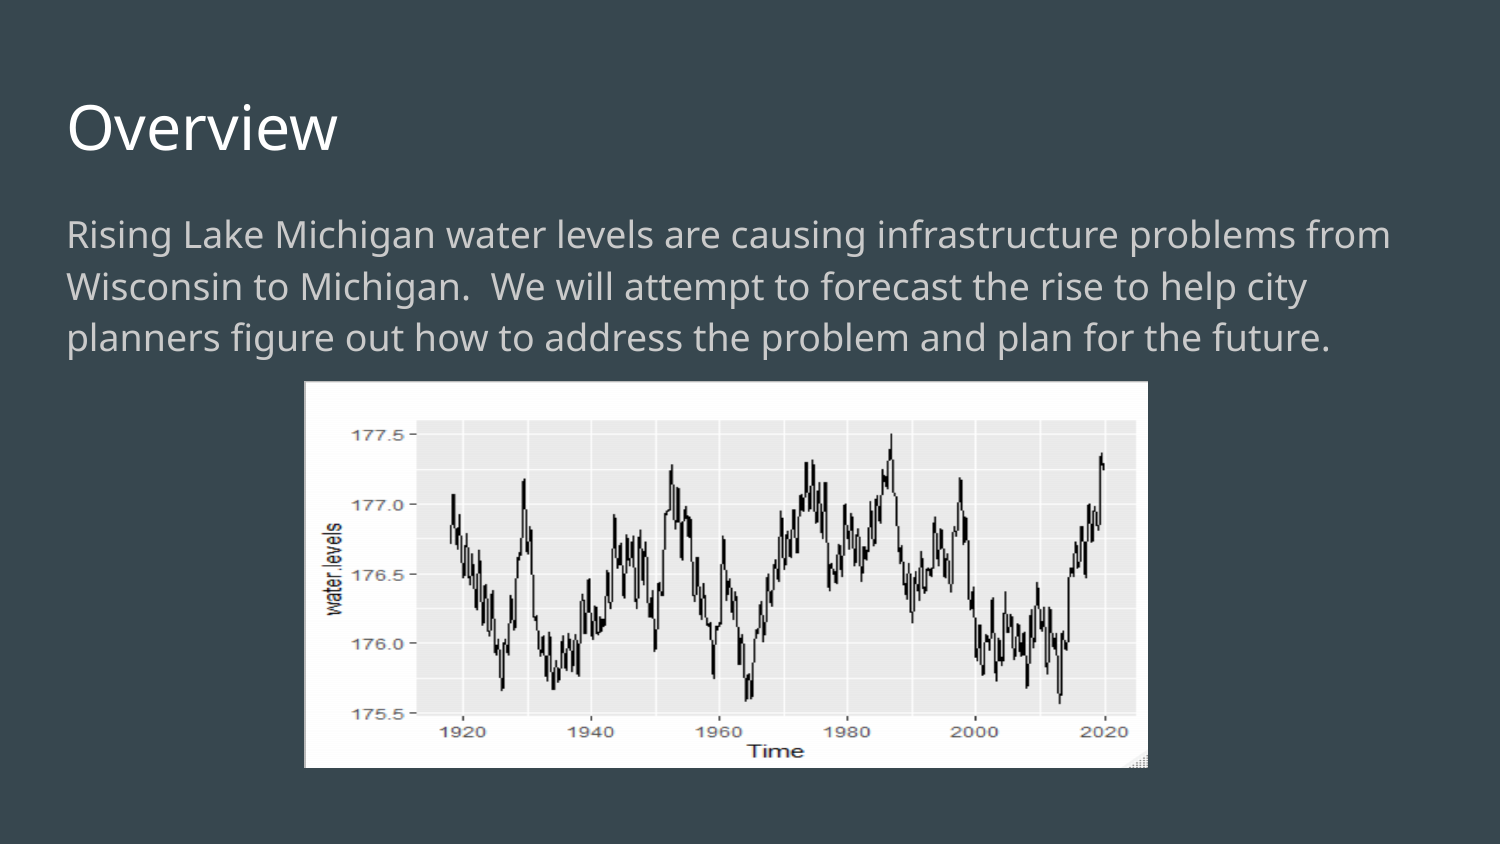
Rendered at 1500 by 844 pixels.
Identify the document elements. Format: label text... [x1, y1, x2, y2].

picture [303, 381, 1148, 769]
list Rising Lake Michigan water levels are causing infrastructure problems from Wisconsin to Michigan. We will attempt to forecast the rise to help city planners figure out how to address the problem and plan for the future. [51, 189, 1449, 750]
title Overview [51, 72, 1449, 167]
